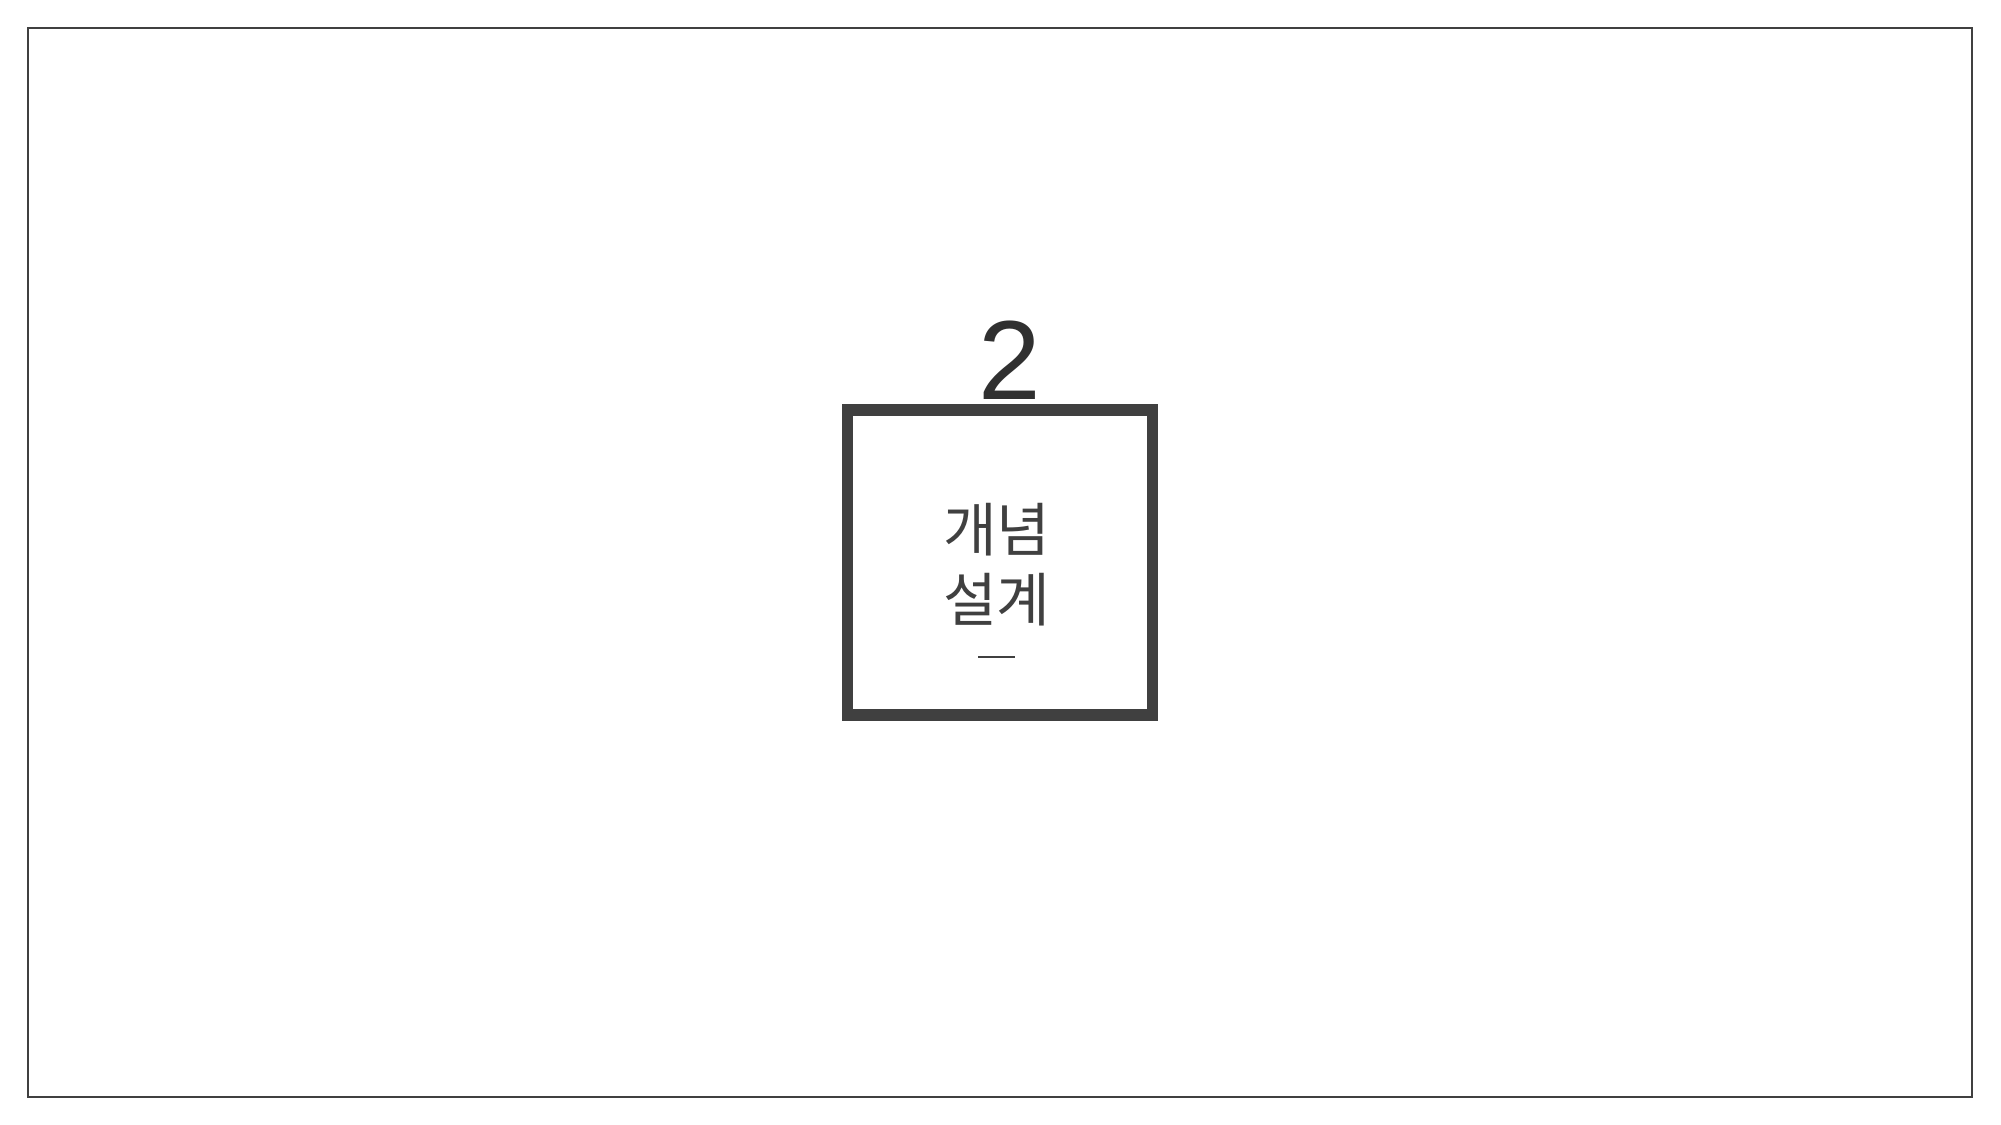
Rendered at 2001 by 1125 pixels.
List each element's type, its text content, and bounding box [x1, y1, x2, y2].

text_box [27, 27, 1973, 1098]
text_box 2 [963, 279, 1037, 410]
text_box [847, 410, 1153, 715]
